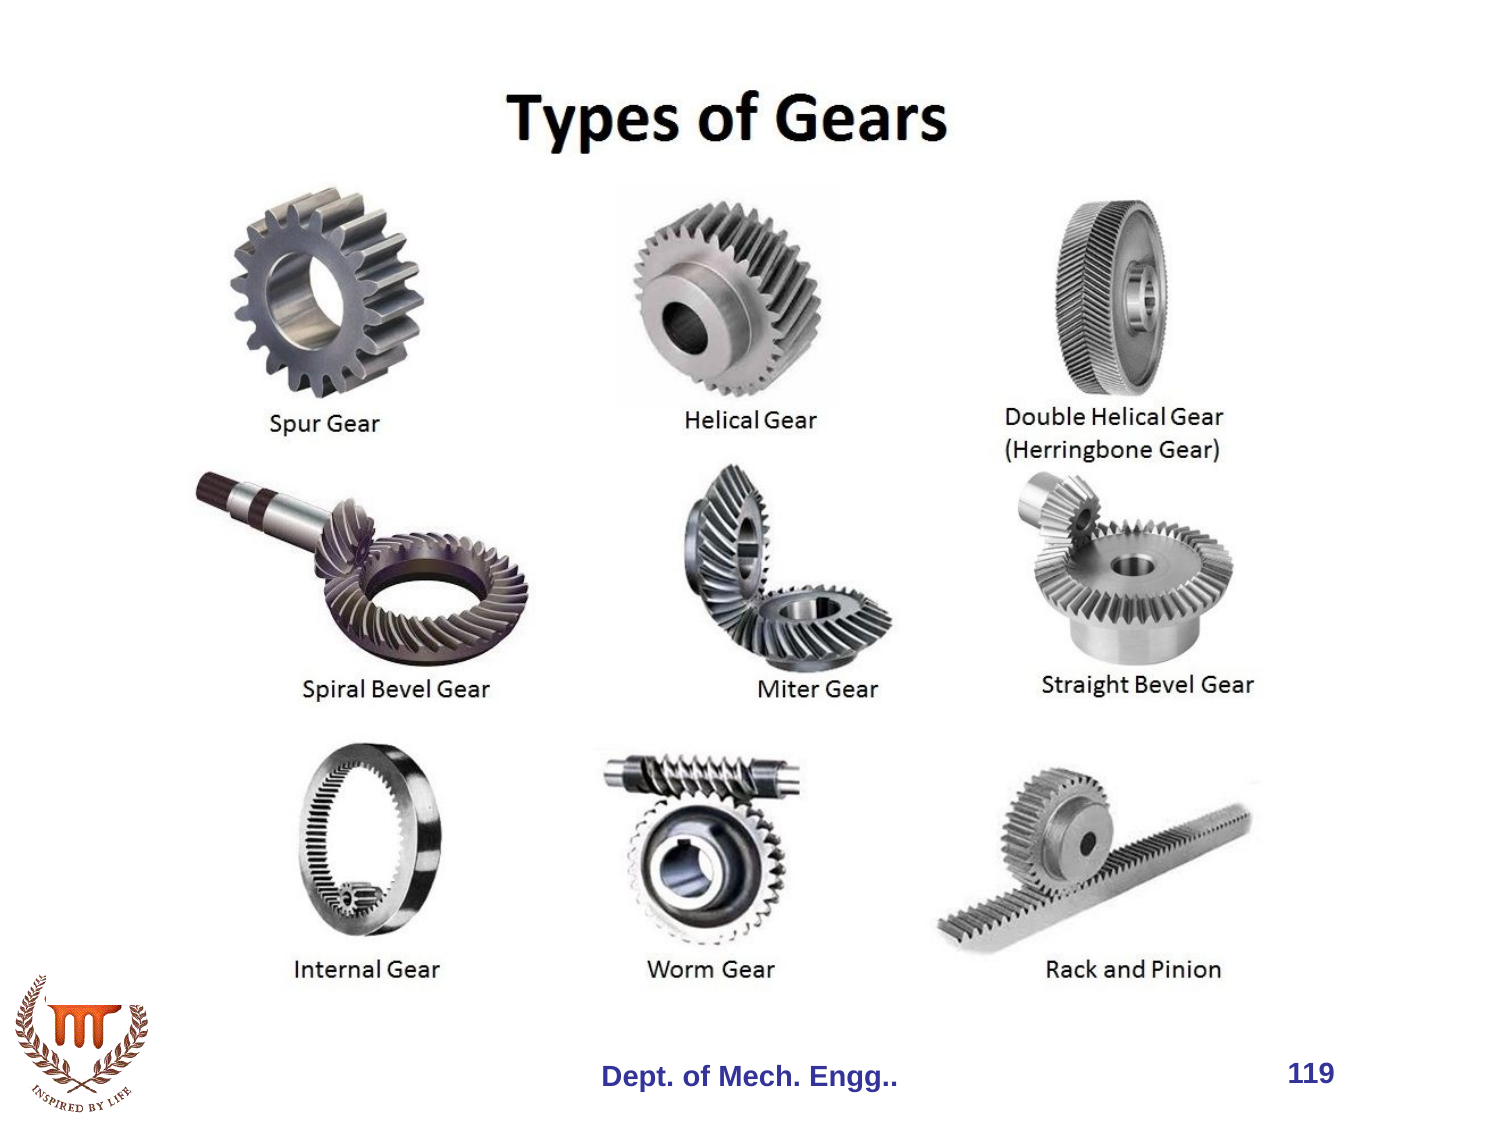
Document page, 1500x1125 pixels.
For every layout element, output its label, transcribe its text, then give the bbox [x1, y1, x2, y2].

footer Dept. of Mech. Engg.. [512, 1049, 988, 1103]
picture [0, 63, 1454, 1118]
slide_number 119 [999, 1046, 1351, 1125]
